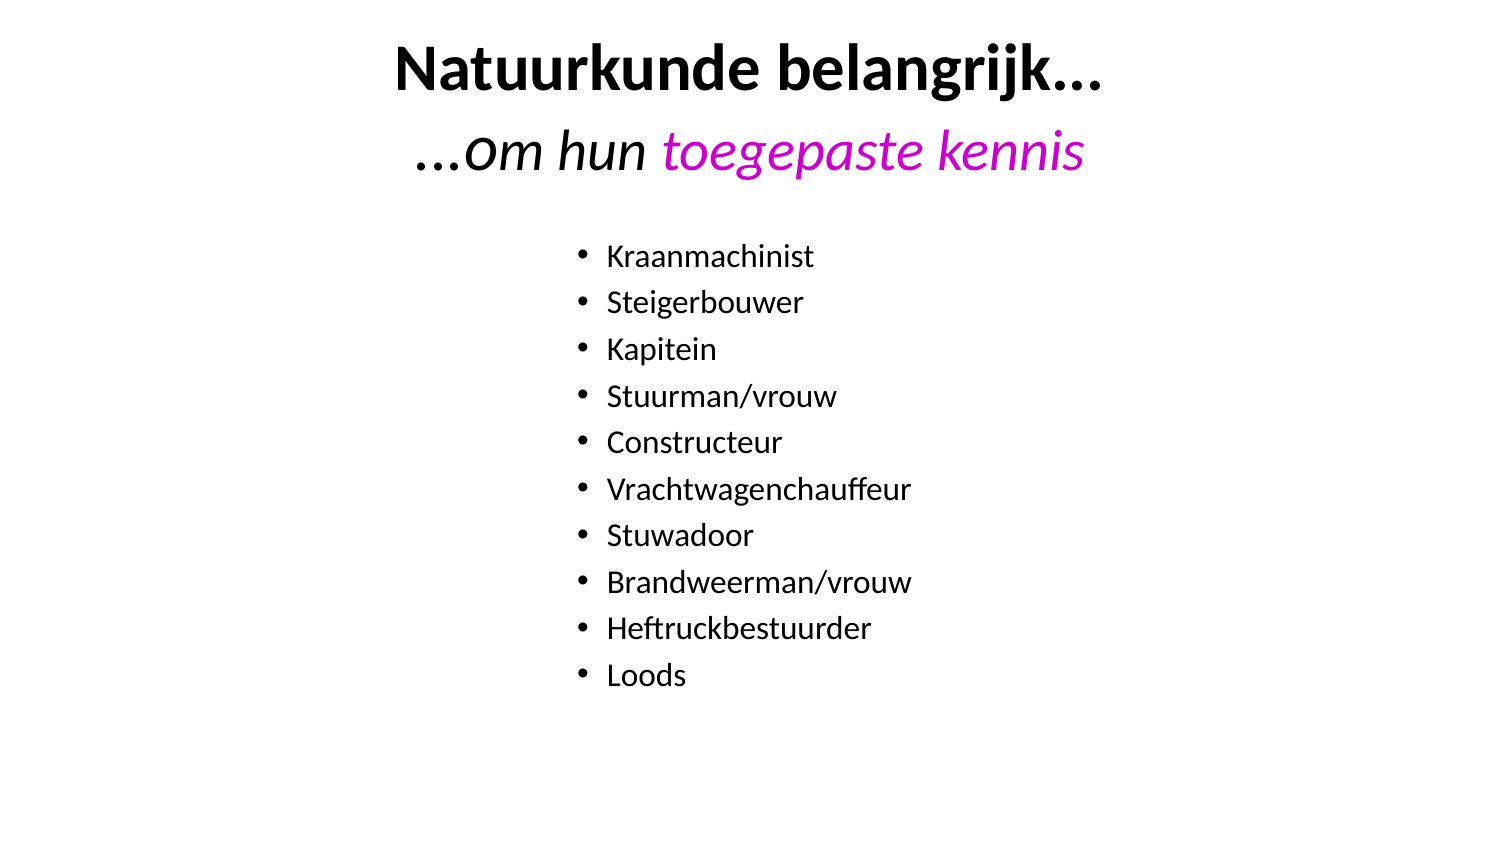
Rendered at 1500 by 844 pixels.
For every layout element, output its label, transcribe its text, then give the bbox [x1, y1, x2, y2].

title Natuurkunde belangrijk... ...om hun toegepaste kennis [75, 33, 1425, 175]
text_box Kraanmachinist Steigerbouwer Kapitein Stuurman/vrouw Constructeur Vrachtwagenchauffeur Stuwadoor Brandweerman/vrouw Heftruckbestuurder Loods [577, 234, 925, 694]
